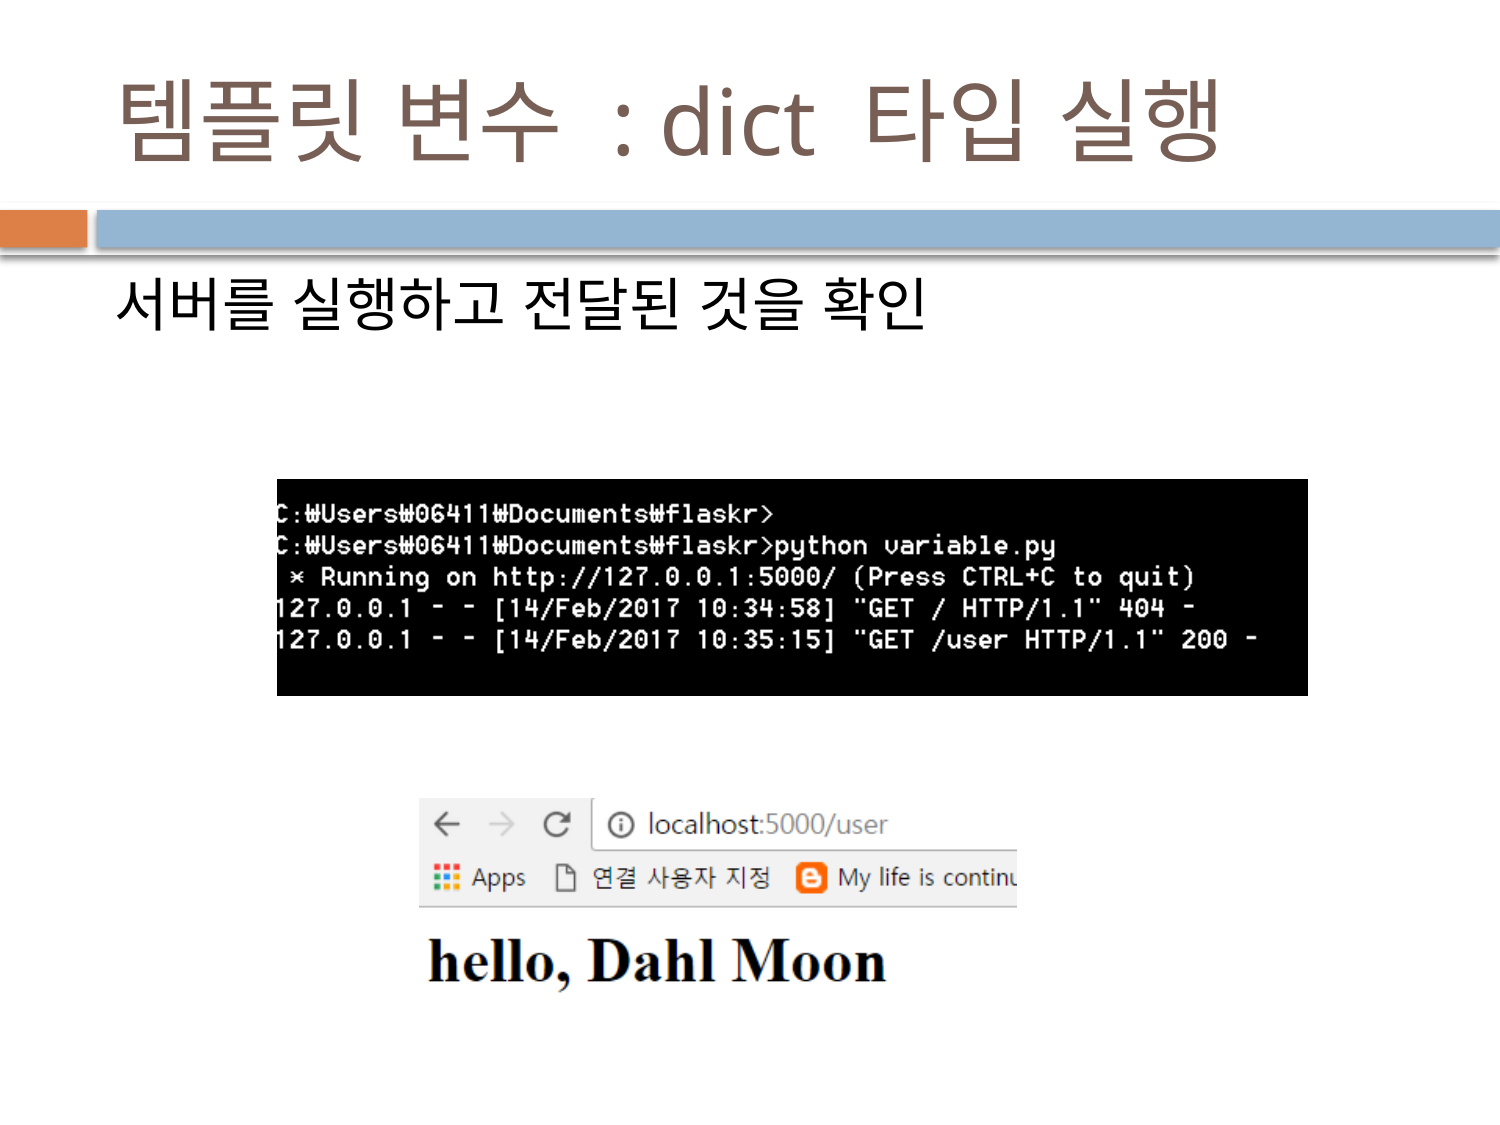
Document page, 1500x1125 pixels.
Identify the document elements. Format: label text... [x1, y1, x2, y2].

picture [277, 479, 1308, 696]
text_box 서버를 실행하고 전달된 것을 확인 [100, 261, 1412, 346]
picture [418, 798, 1017, 1071]
title 템플릿 변수 : dict 타입 실행 [100, 37, 1438, 200]
